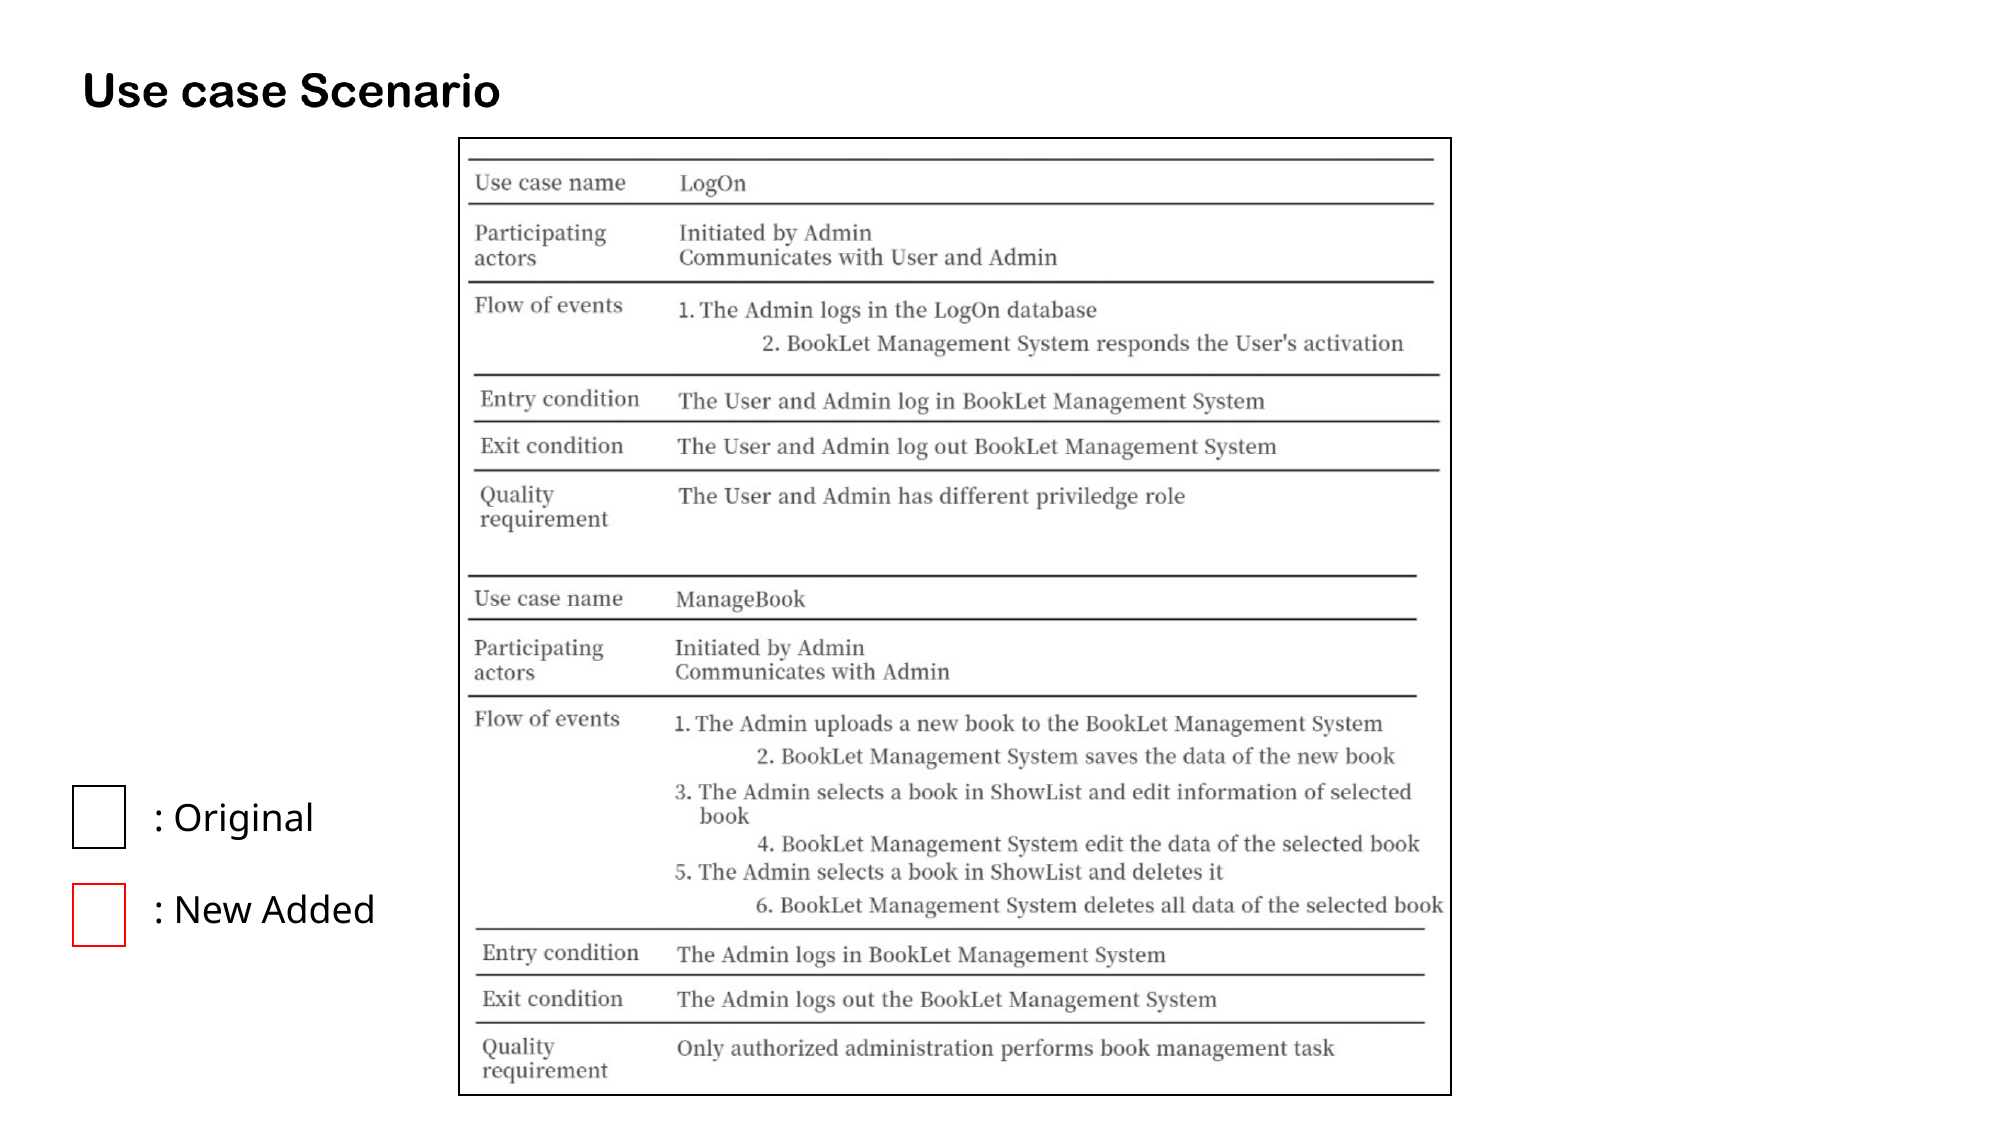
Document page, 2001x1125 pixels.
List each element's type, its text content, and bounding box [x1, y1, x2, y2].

text_box [458, 137, 1452, 1096]
picture [459, 145, 1451, 1087]
text_box [72, 785, 126, 849]
text_box [72, 883, 126, 947]
text_box : New Added [138, 884, 397, 947]
picture [72, 61, 508, 124]
text_box : Original [138, 791, 375, 854]
